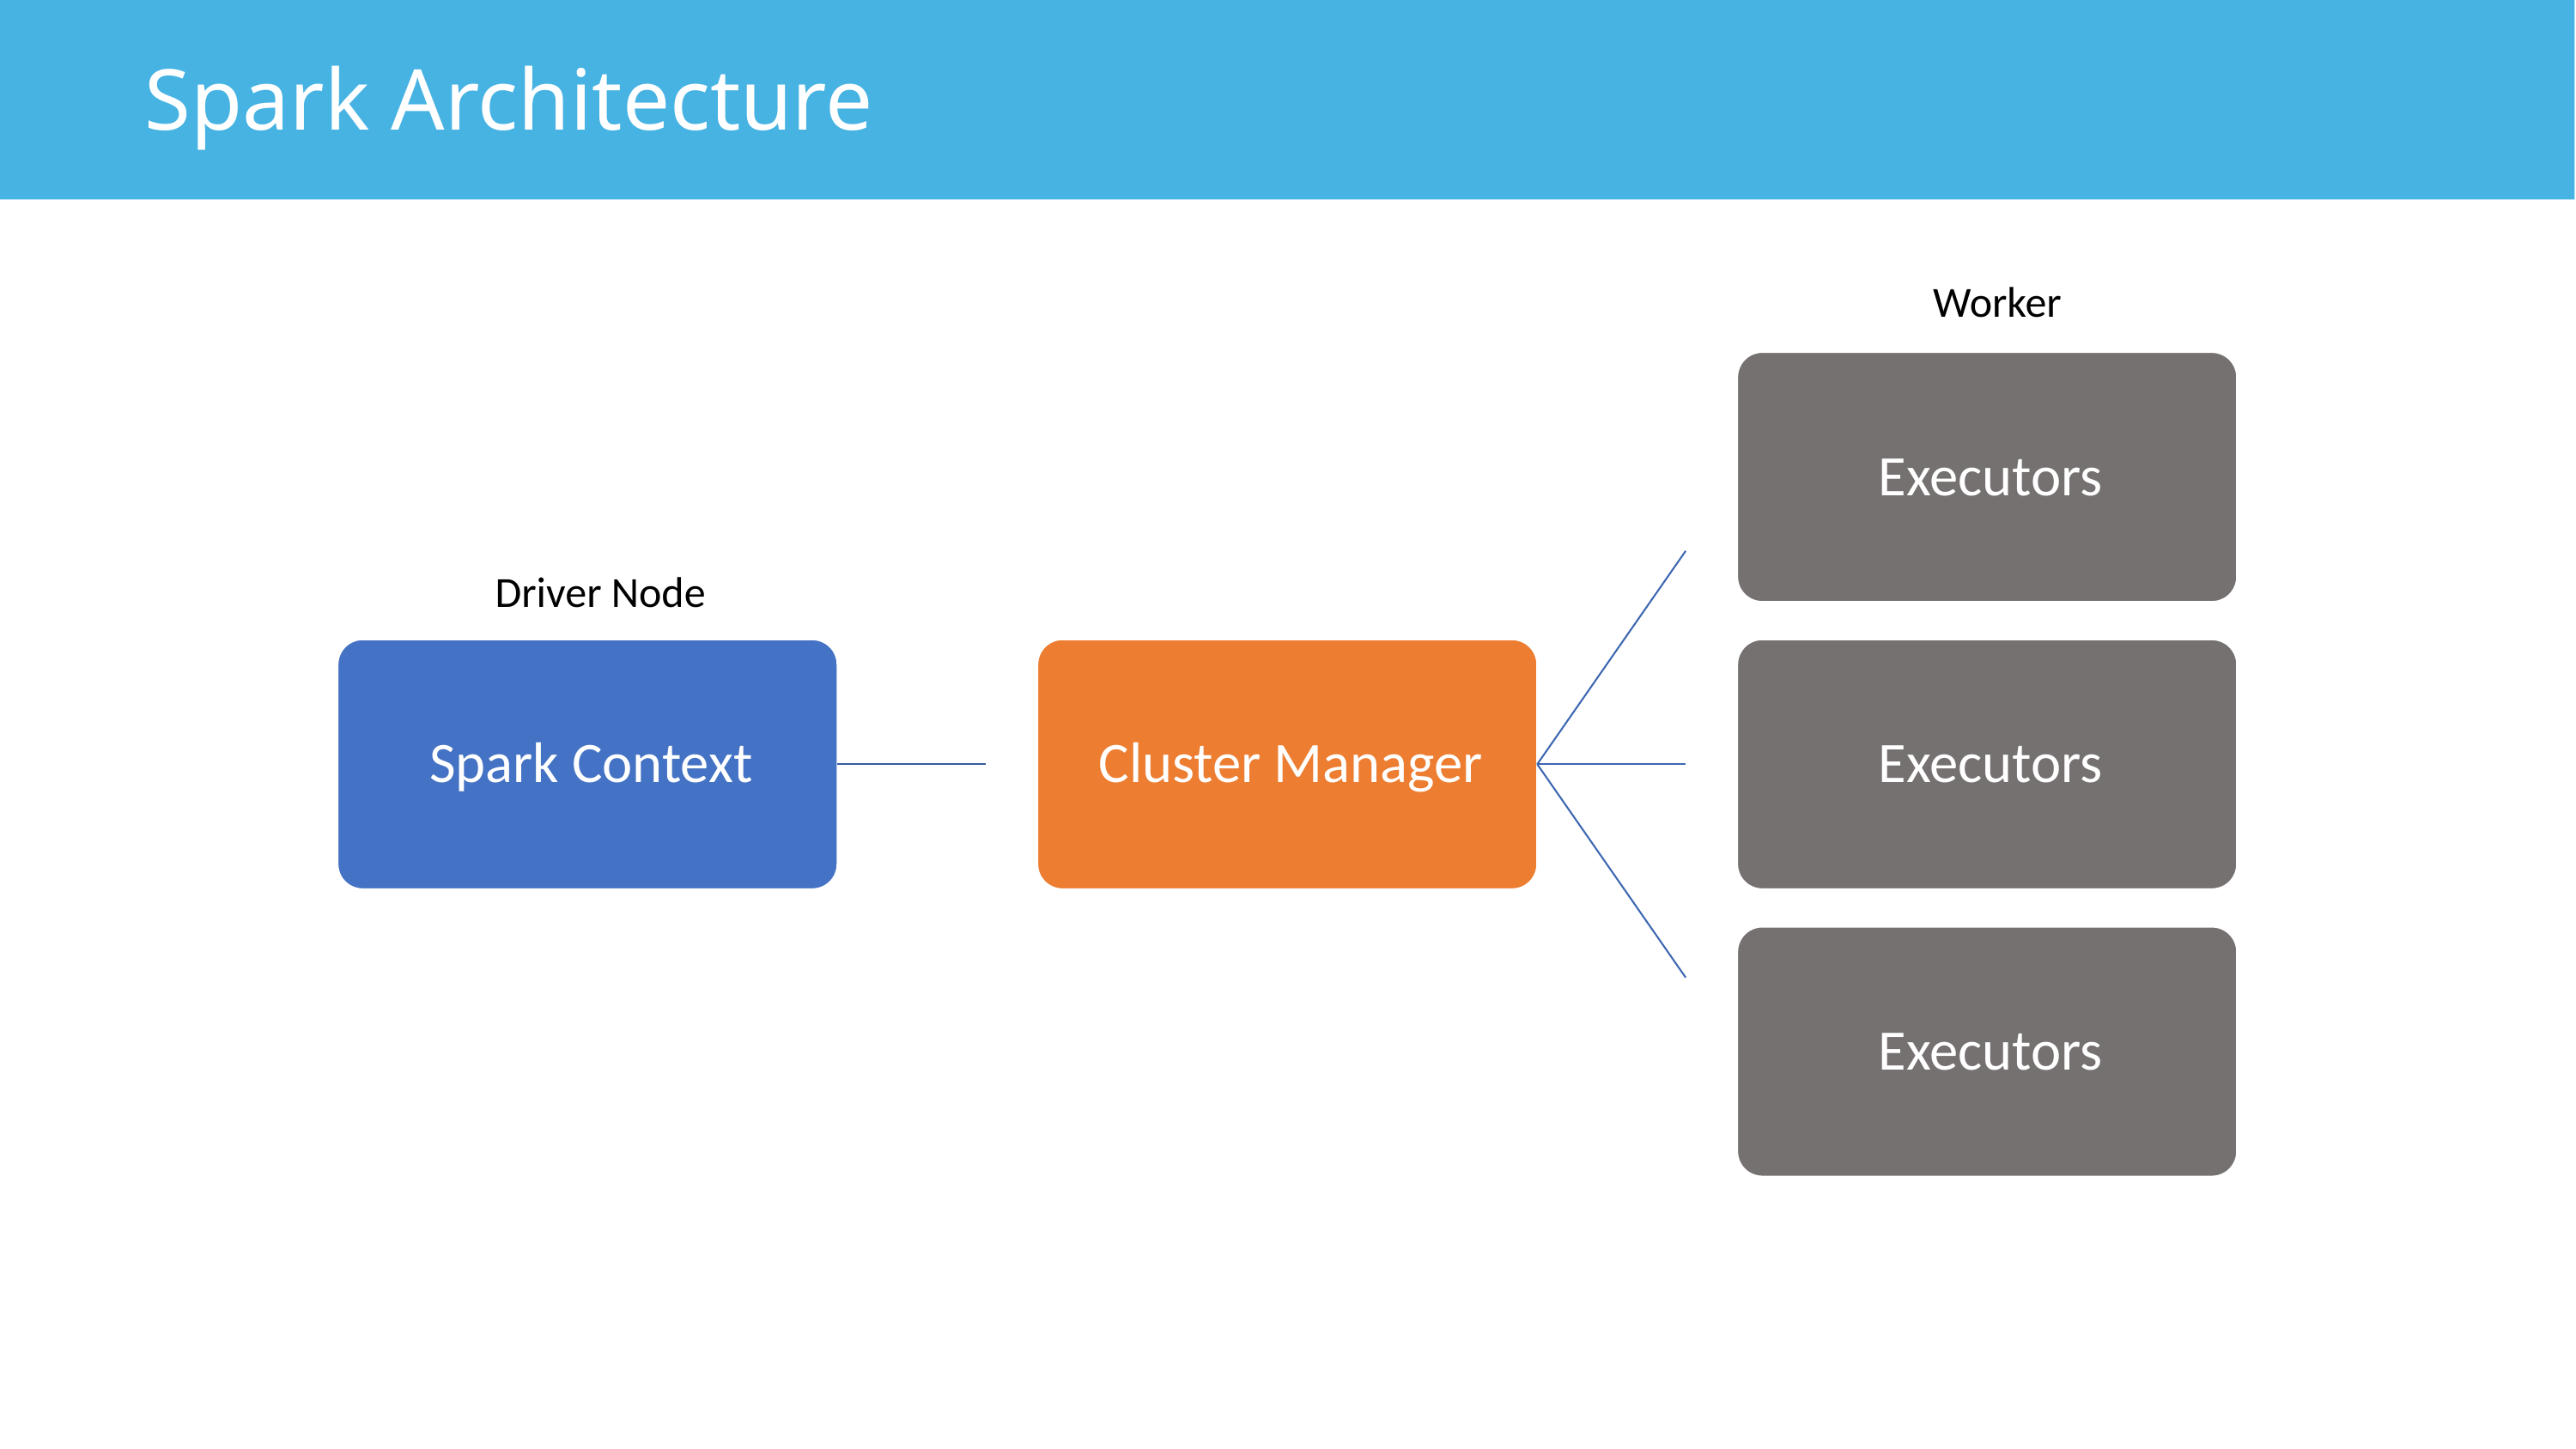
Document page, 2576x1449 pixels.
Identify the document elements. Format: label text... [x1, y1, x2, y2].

text_box [0, 0, 2575, 200]
text_box Spark Architecture [144, 38, 1802, 148]
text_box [337, 268, 2238, 1181]
